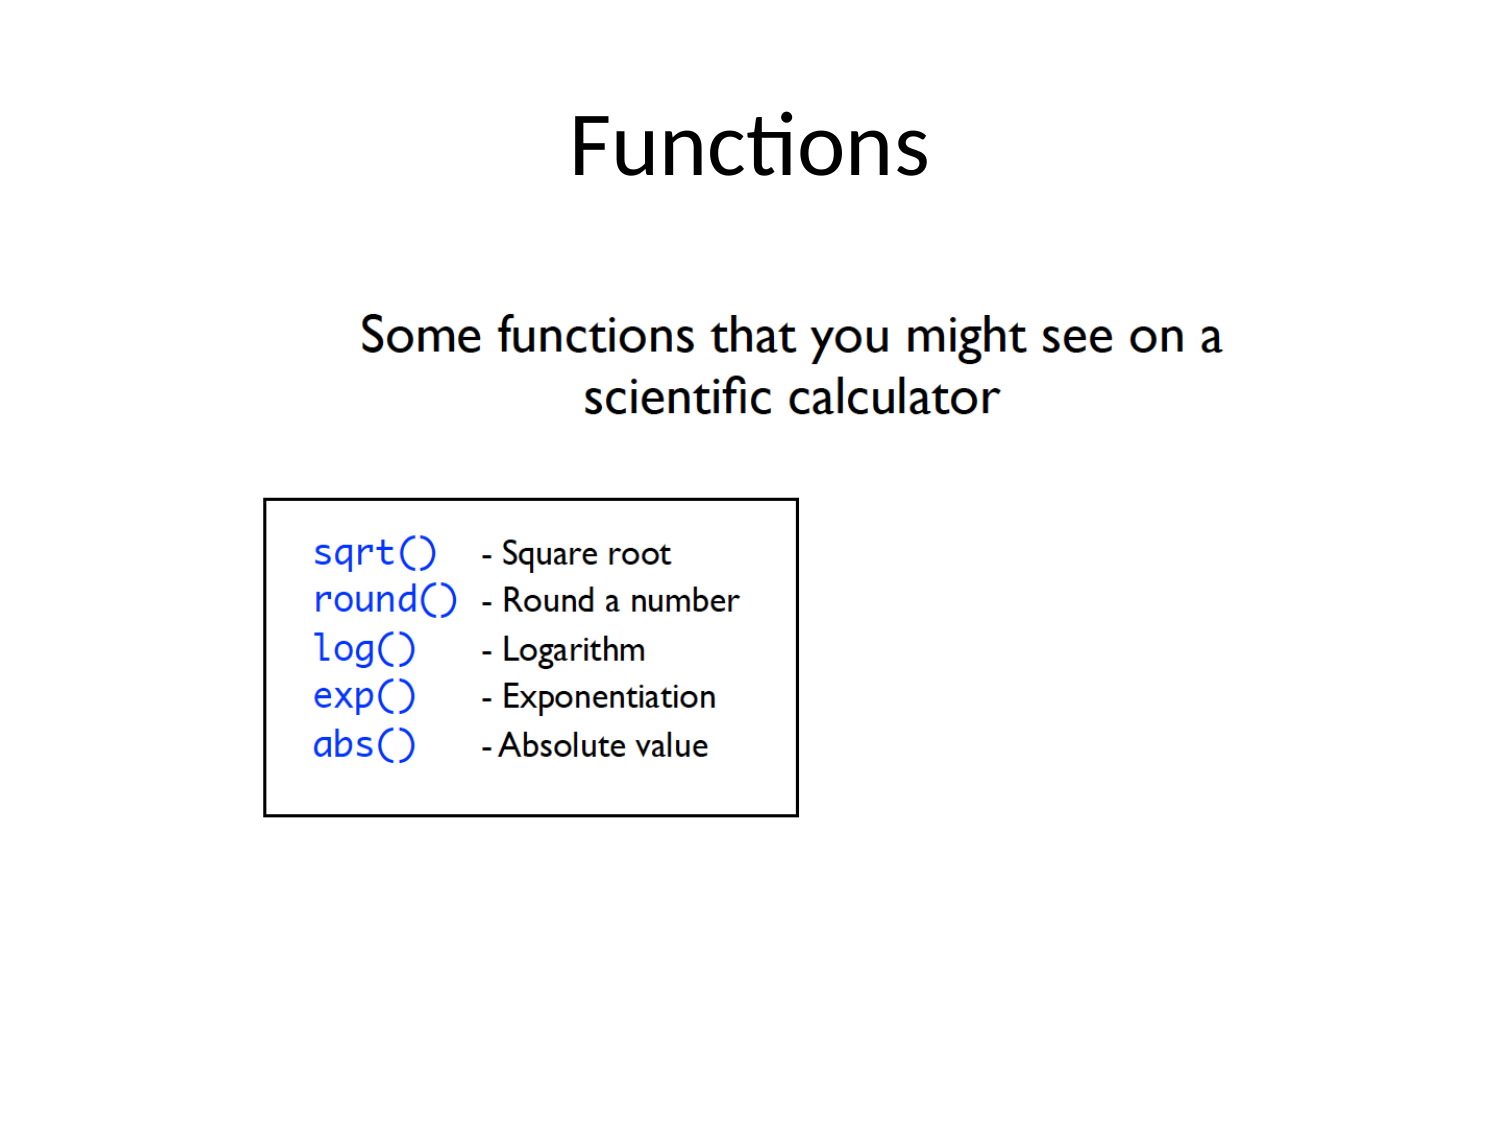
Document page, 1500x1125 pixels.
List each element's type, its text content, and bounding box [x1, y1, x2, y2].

picture [208, 291, 1290, 832]
title Functions [75, 45, 1425, 233]
